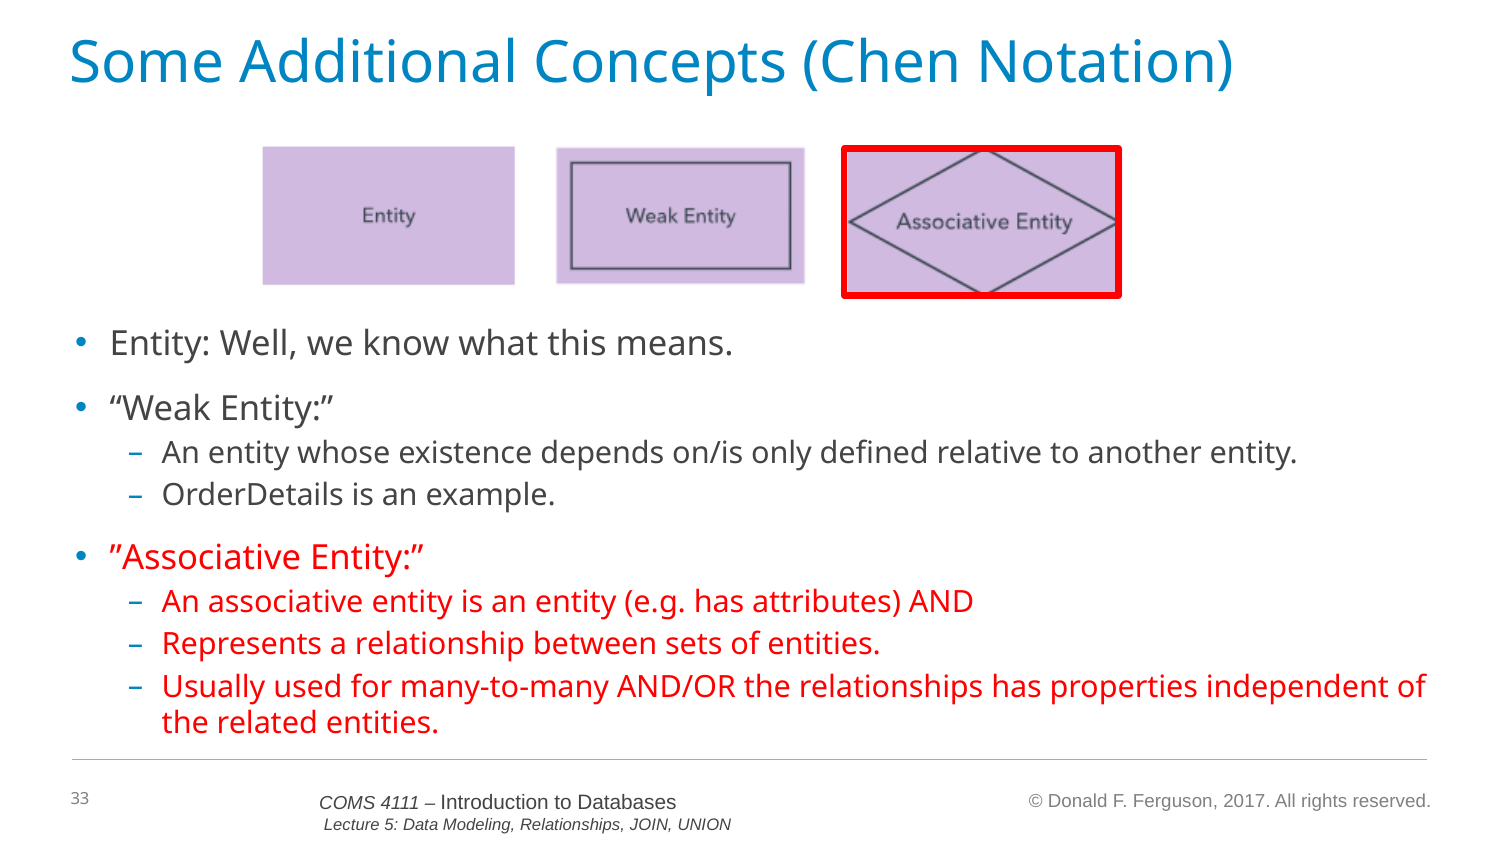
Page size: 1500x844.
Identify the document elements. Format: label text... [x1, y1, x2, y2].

picture [234, 130, 1204, 322]
list Entity: Well, we know what this means. “Weak Entity:” An entity whose existence depends on/is only defined relative to another entity. OrderDetails is an example. ”Associative Entity:” An associative entity is an entity (e.g. has attributes) AND Represents a relationship between sets of entities. Usually used for many-to-many AND/OR the relationships has properties independent of the related entities. [74, 321, 1432, 741]
title Some Additional Concepts (Chen Notation) [69, 31, 1429, 96]
